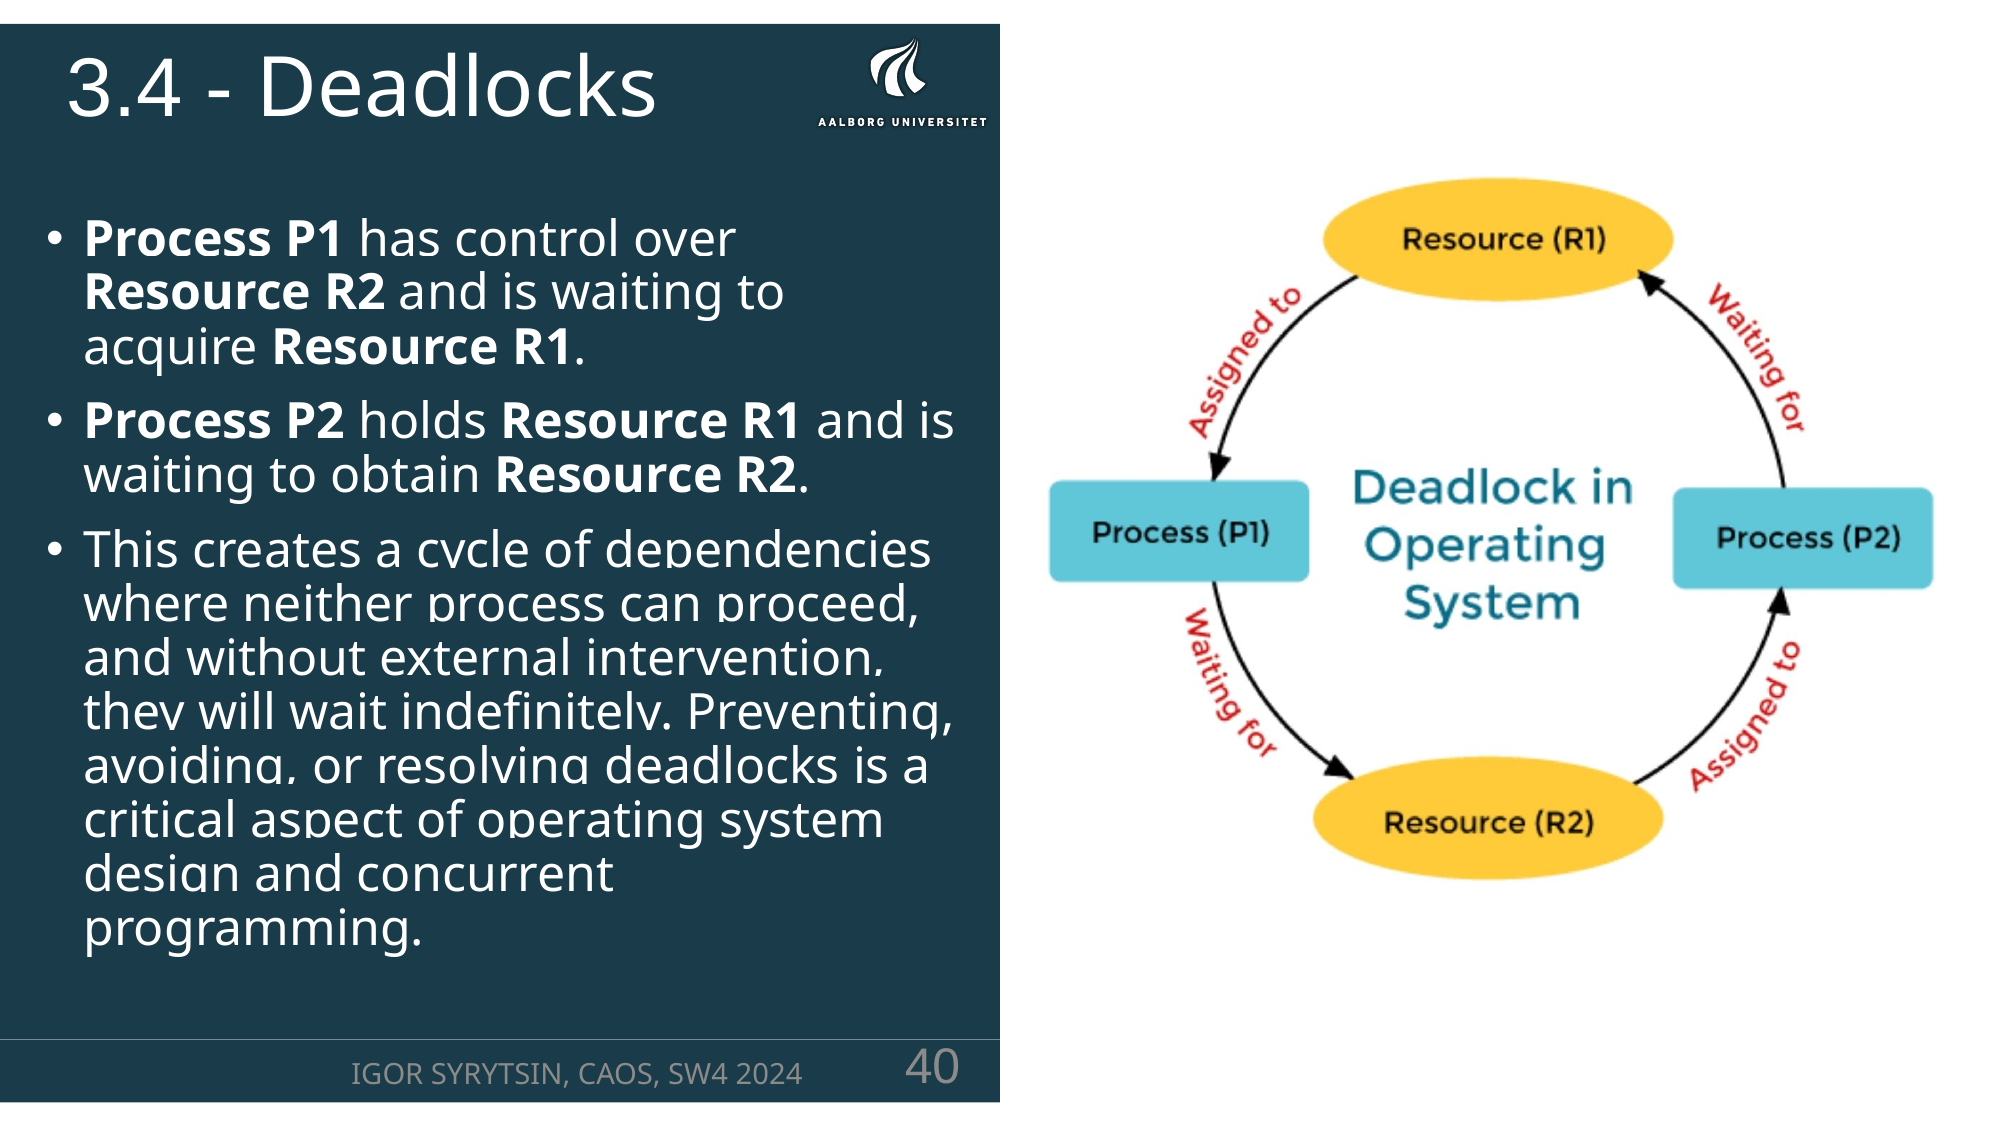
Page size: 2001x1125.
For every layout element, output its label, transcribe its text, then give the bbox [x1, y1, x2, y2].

title 3.4 - Deadlocks [52, 36, 805, 140]
picture [1043, 139, 1944, 911]
list Process P1 has control over Resource R2 and is waiting to acquire Resource R1. Process P2 holds Resource R1 and is waiting to obtain Resource R2. This creates a cycle of dependencies where neither process can proceed, and without external intervention, they will wait indefinitely. Preventing, avoiding, or resolving deadlocks is a critical aspect of operating system design and concurrent programming. [31, 205, 975, 920]
picture [804, 24, 1000, 140]
text_box IGOR SYRYTSIN, CAOS, SW4 2024 [239, 1042, 915, 1103]
